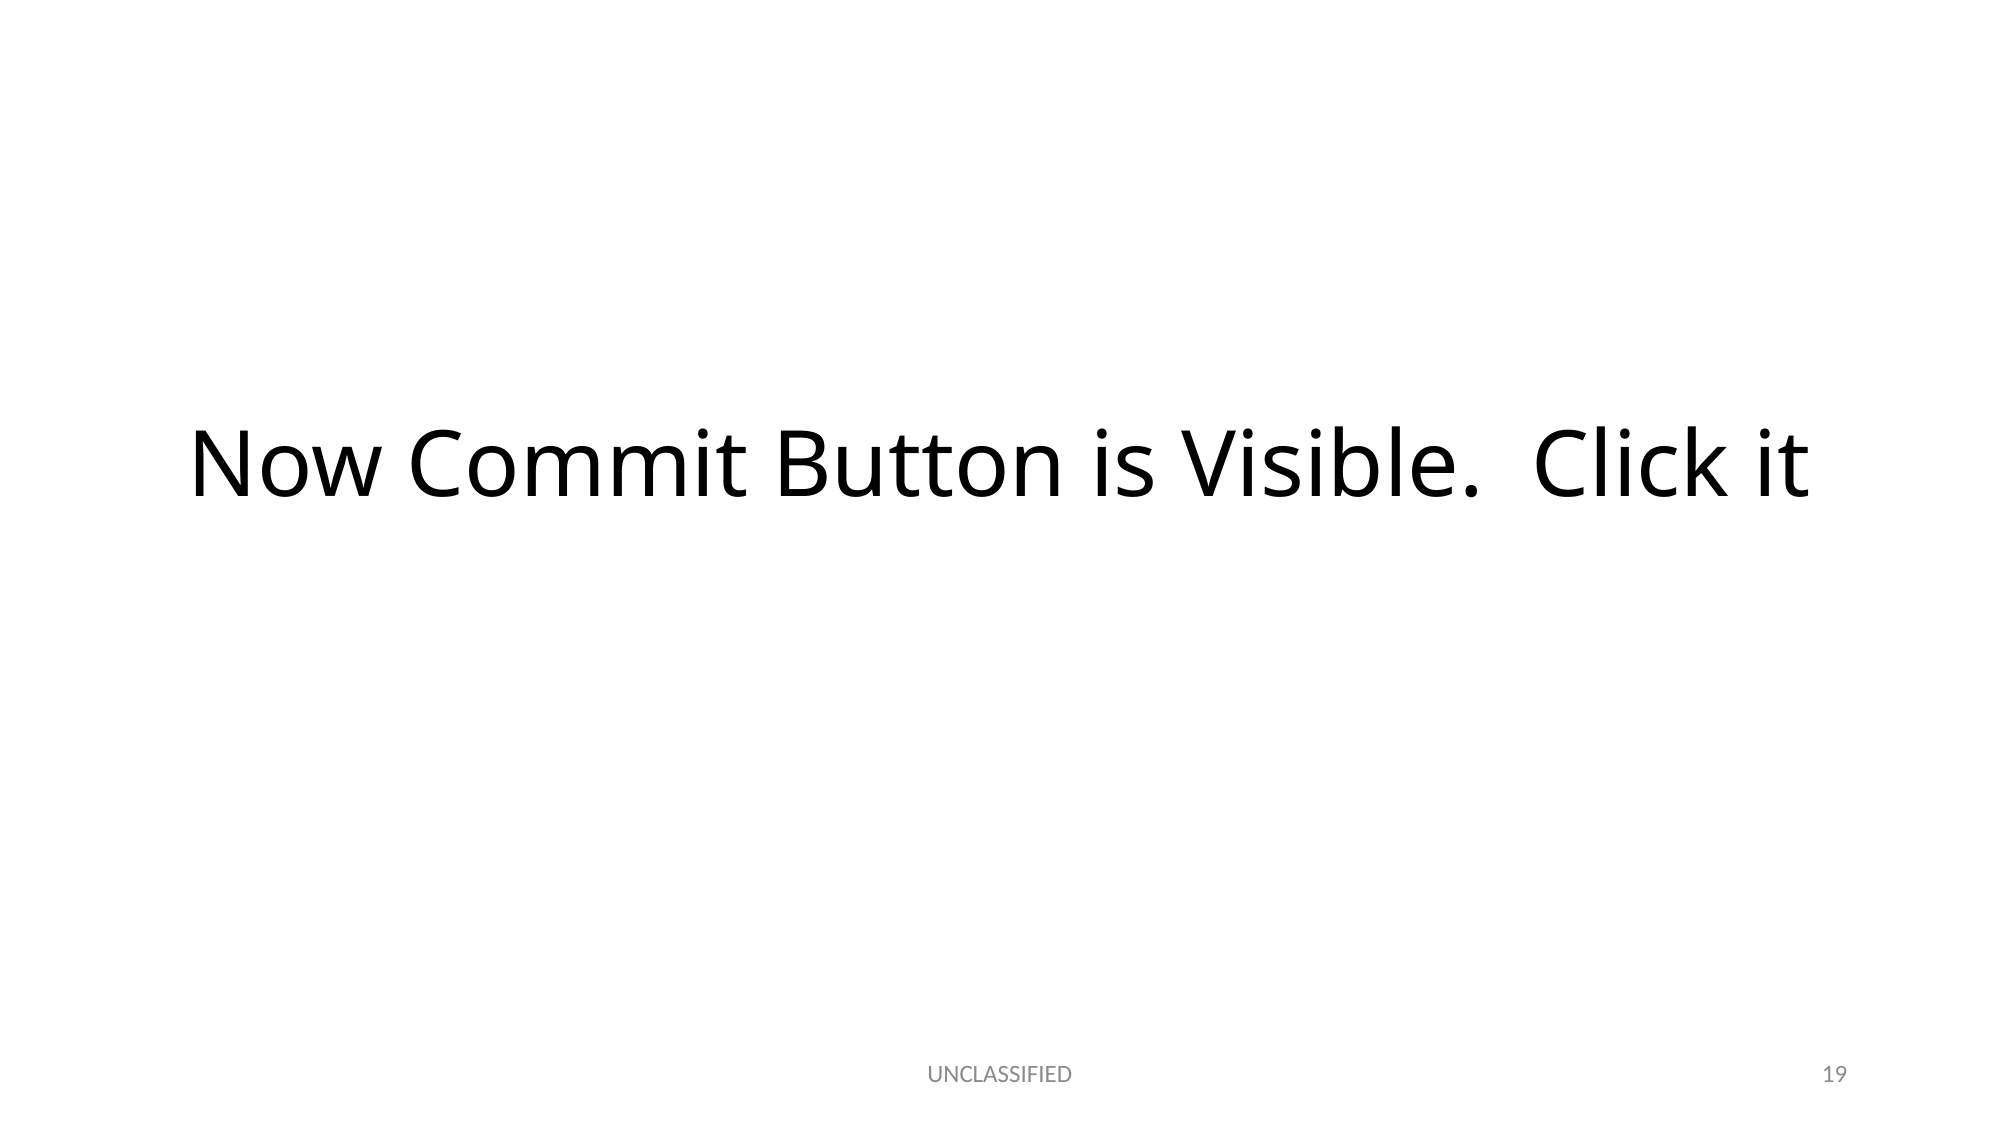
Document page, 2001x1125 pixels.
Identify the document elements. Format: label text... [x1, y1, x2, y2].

footer UNCLASSIFIED [662, 1042, 1338, 1103]
title Now Commit Button is Visible. Click it [137, 357, 1863, 576]
slide_number 19 [1412, 1042, 1863, 1103]
